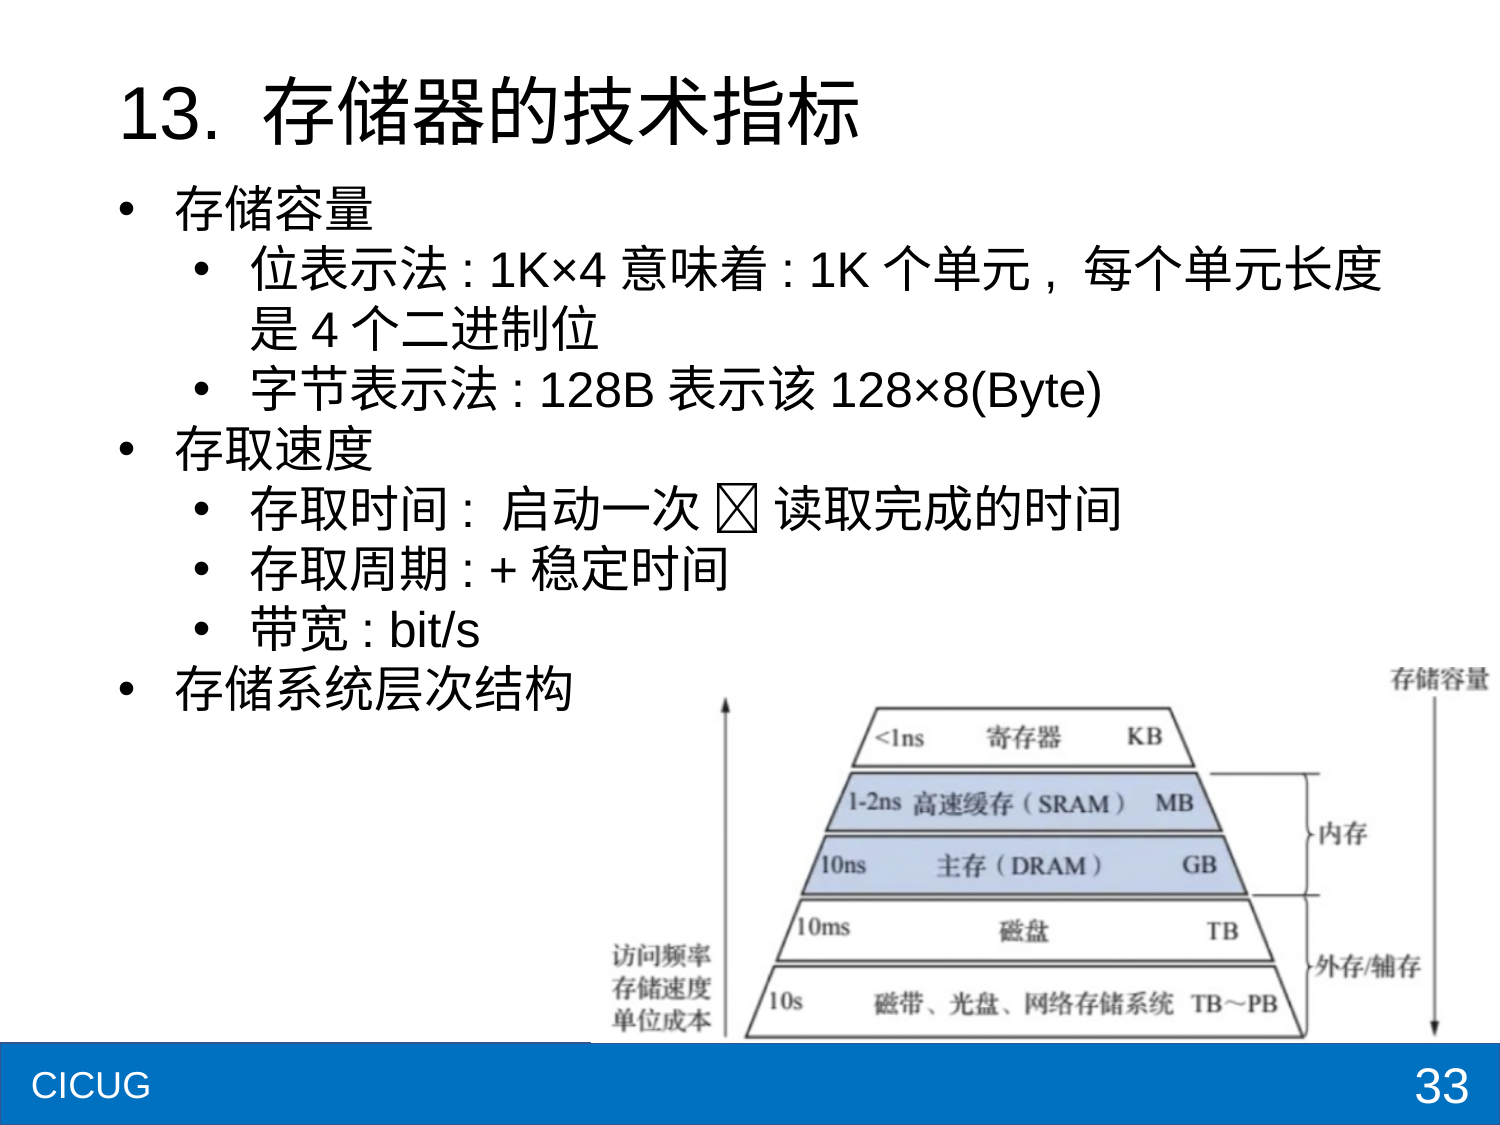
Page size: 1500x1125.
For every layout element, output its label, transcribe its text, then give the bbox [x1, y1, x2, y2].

title 13. 存储器的技术指标 [103, 59, 1397, 170]
slide_number 33 [1147, 1054, 1485, 1114]
picture [591, 667, 1500, 1043]
text_box 存储容量 位表示法: 1K×4意味着: 1K个单元, 每个单元长度是4个二进制位 字节表示法: 128B表示该128×8(Byte) 存取速度 存取时间: 启动一次  读取完成的时间 存取周期: +稳定时间 带宽: bit/s 存储系统层次结构 [103, 170, 1434, 726]
